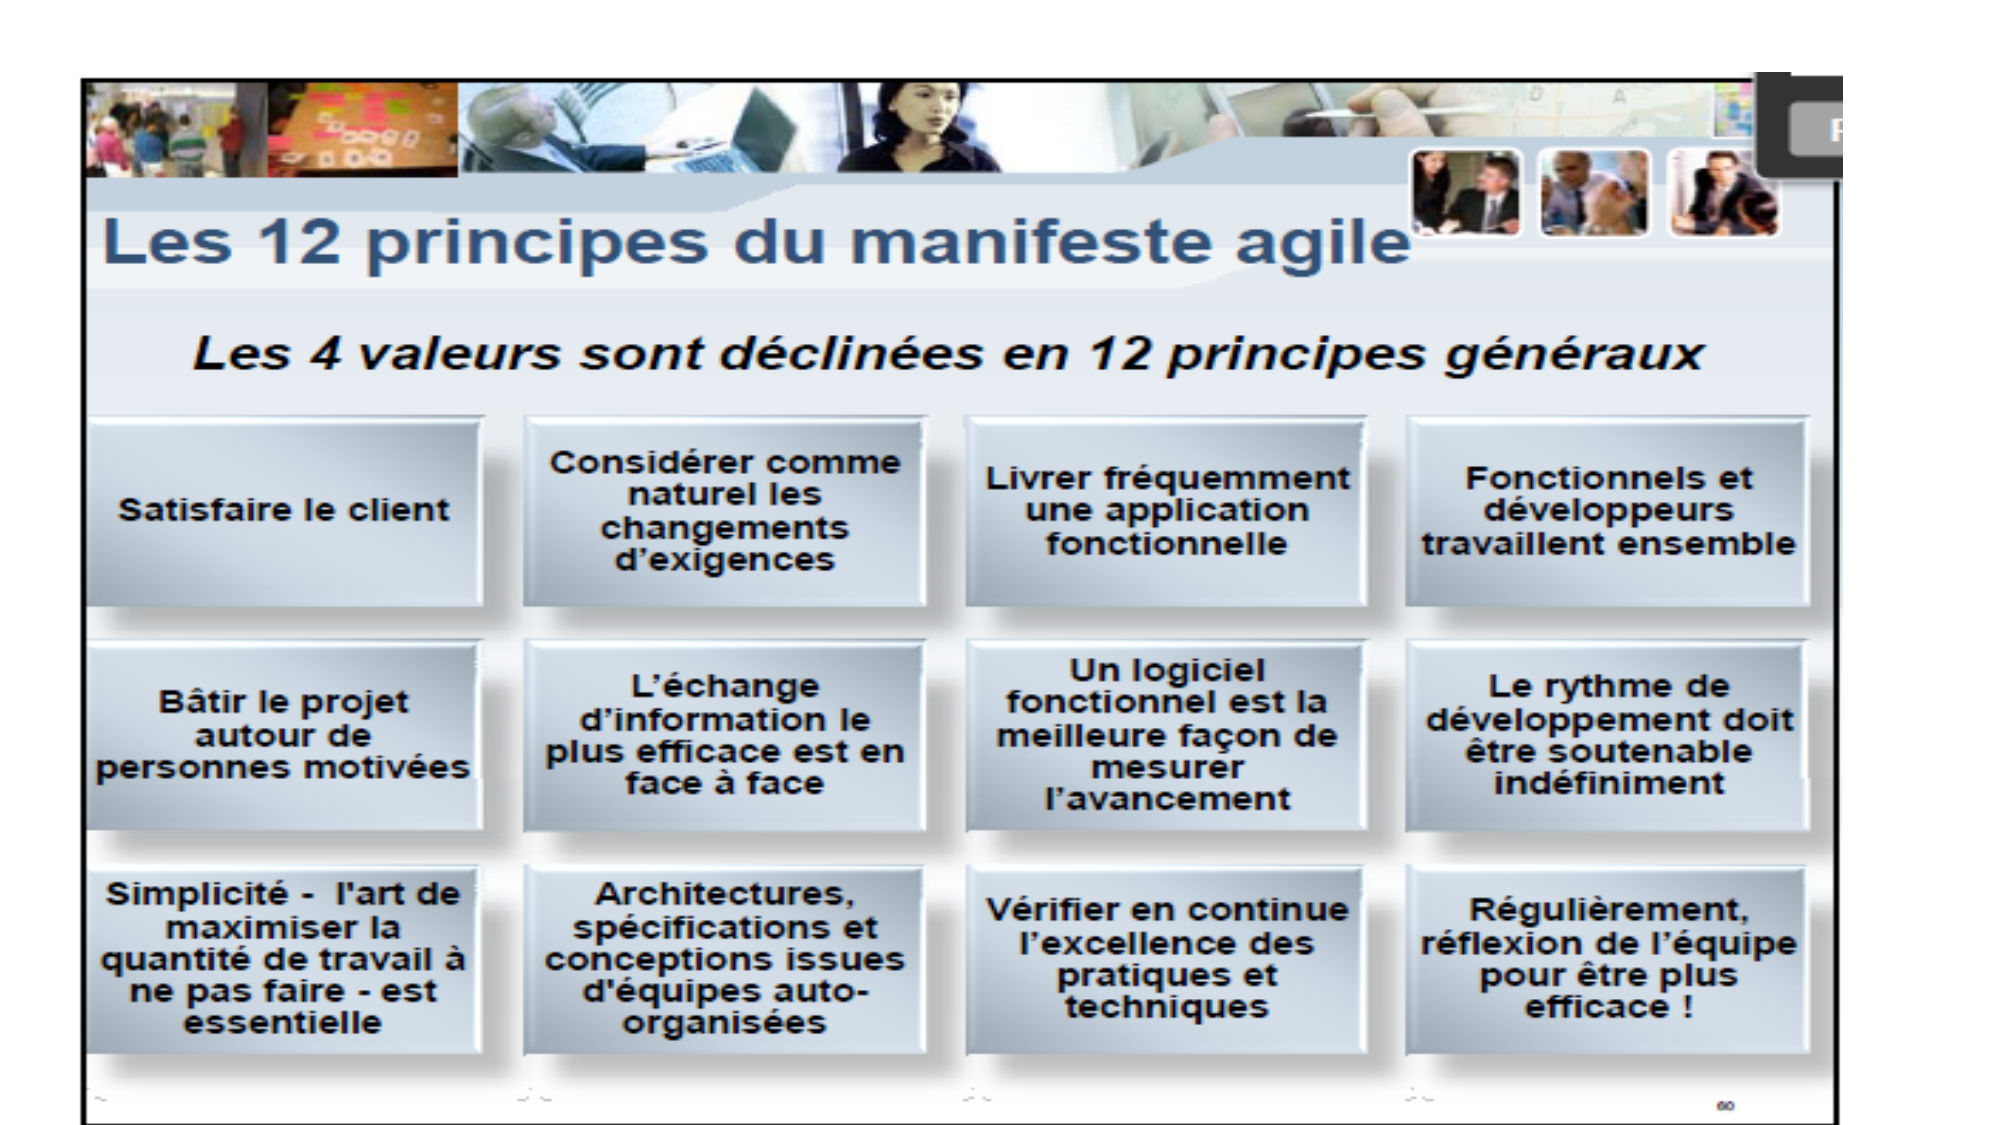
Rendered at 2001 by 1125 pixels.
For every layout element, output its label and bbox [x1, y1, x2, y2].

picture [76, 72, 1843, 1125]
